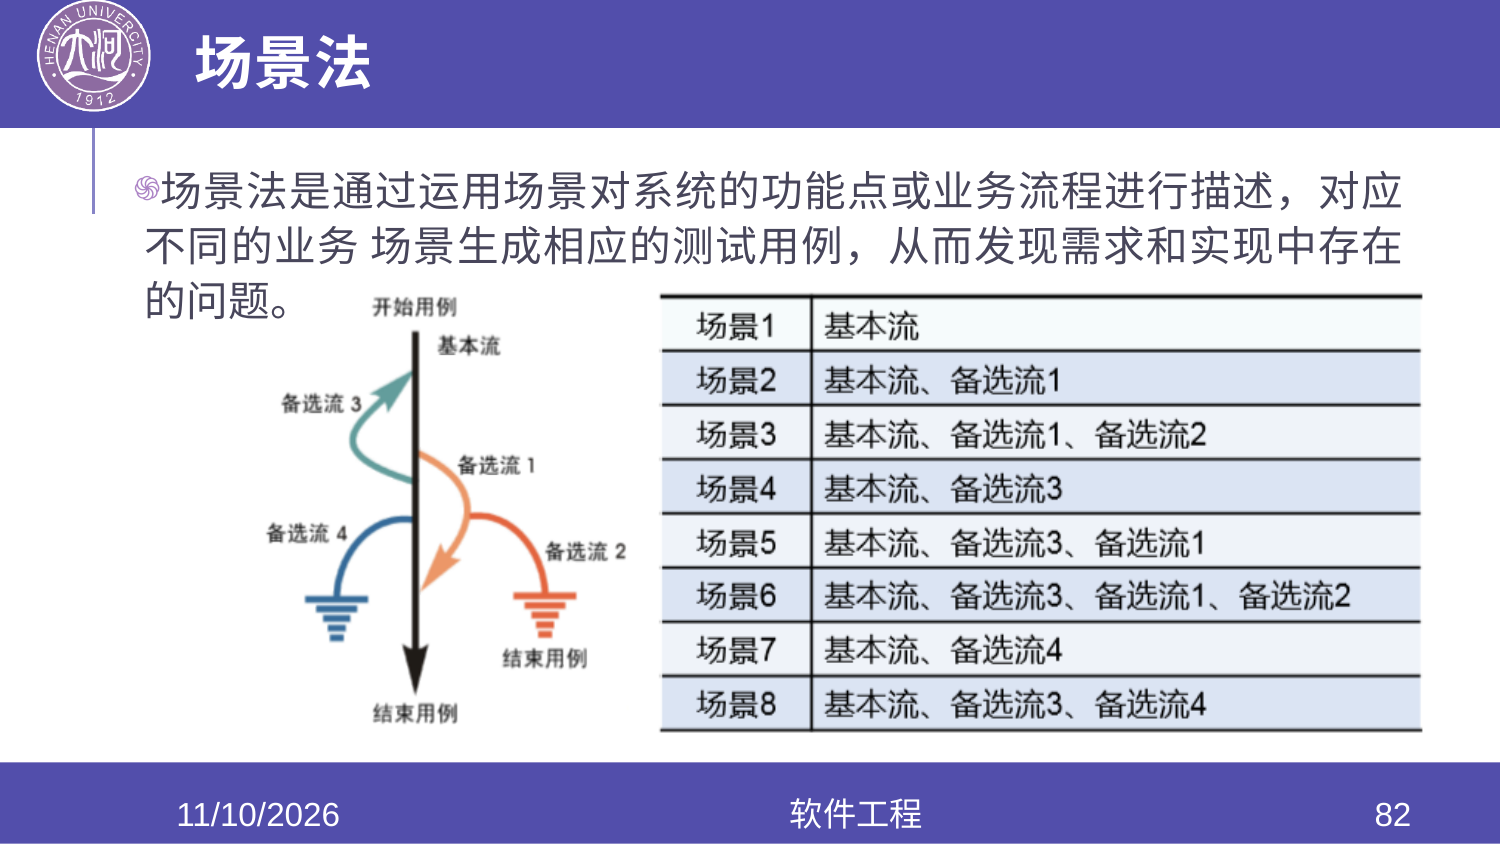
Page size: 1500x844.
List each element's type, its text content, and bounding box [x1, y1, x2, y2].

picture [258, 279, 1435, 749]
title 场景法 [179, 0, 1454, 136]
list 场景法是通过运用场景对系统的功能点或业务流程进行描述，对应不同的业务 场景生成相应的测试用例，从而发现需求和实现中存在的问题。 [126, 151, 1411, 349]
slide_number 82 [1333, 796, 1454, 830]
footer 软件工程 [391, 796, 1322, 830]
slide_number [126, 796, 391, 830]
